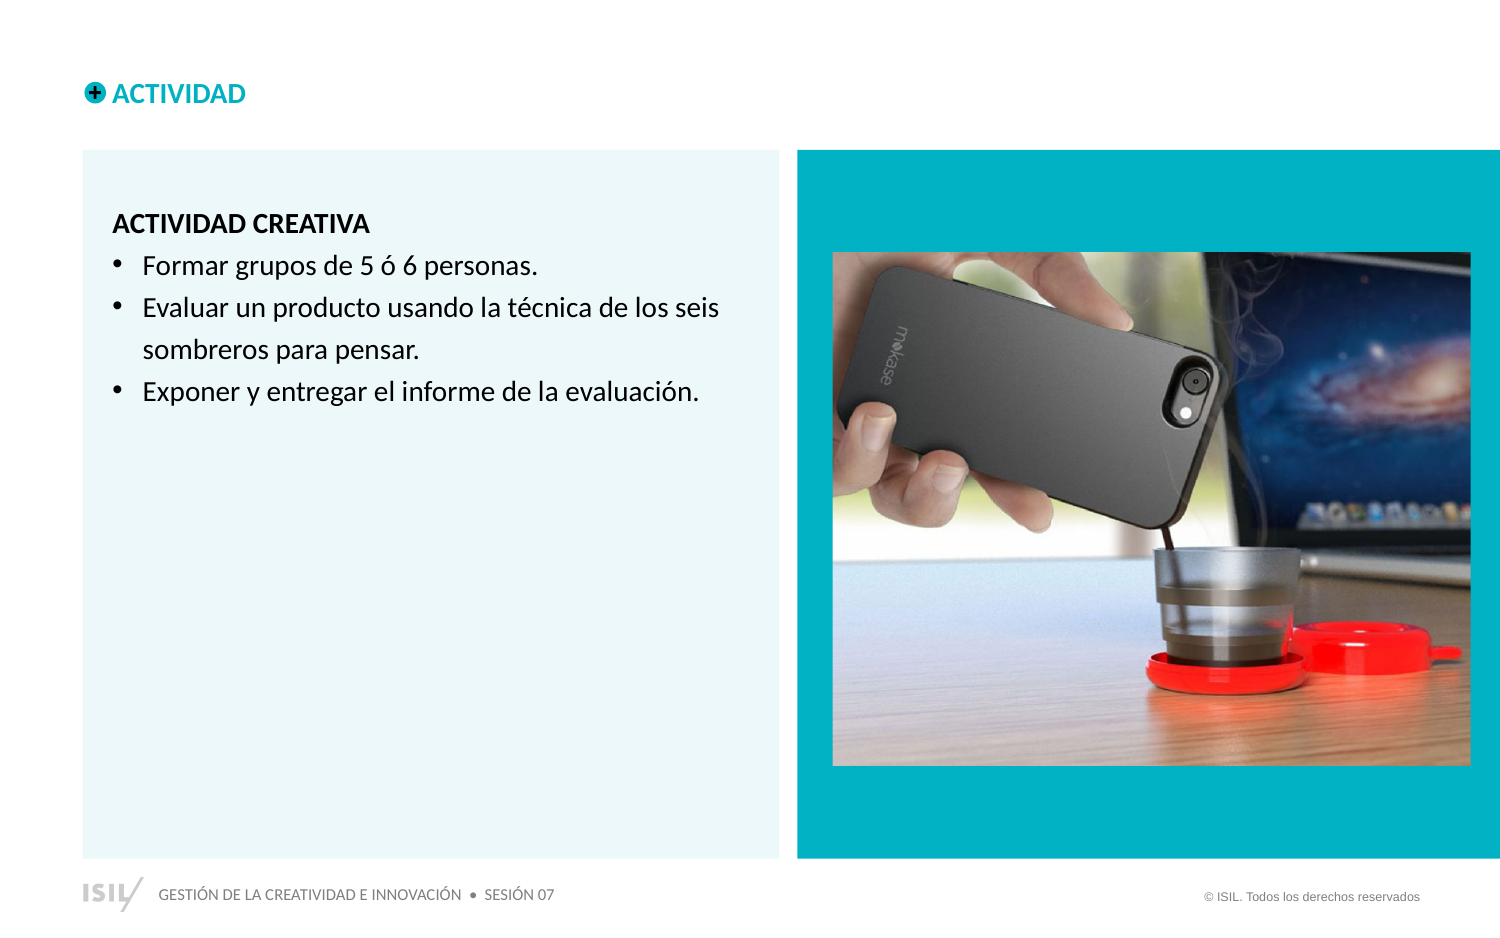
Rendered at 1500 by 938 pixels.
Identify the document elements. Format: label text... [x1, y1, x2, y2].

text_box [84, 81, 107, 104]
text_box [797, 149, 1500, 859]
text_box ACTIVIDAD CREATIVA Formar grupos de 5 ó 6 personas. Evaluar un producto usando la técnica de los seis sombreros para pensar. Exponer y entregar el informe de la evaluación. [112, 204, 750, 407]
text_box [82, 149, 780, 859]
text_box ACTIVIDAD [112, 78, 262, 111]
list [832, 252, 1471, 766]
